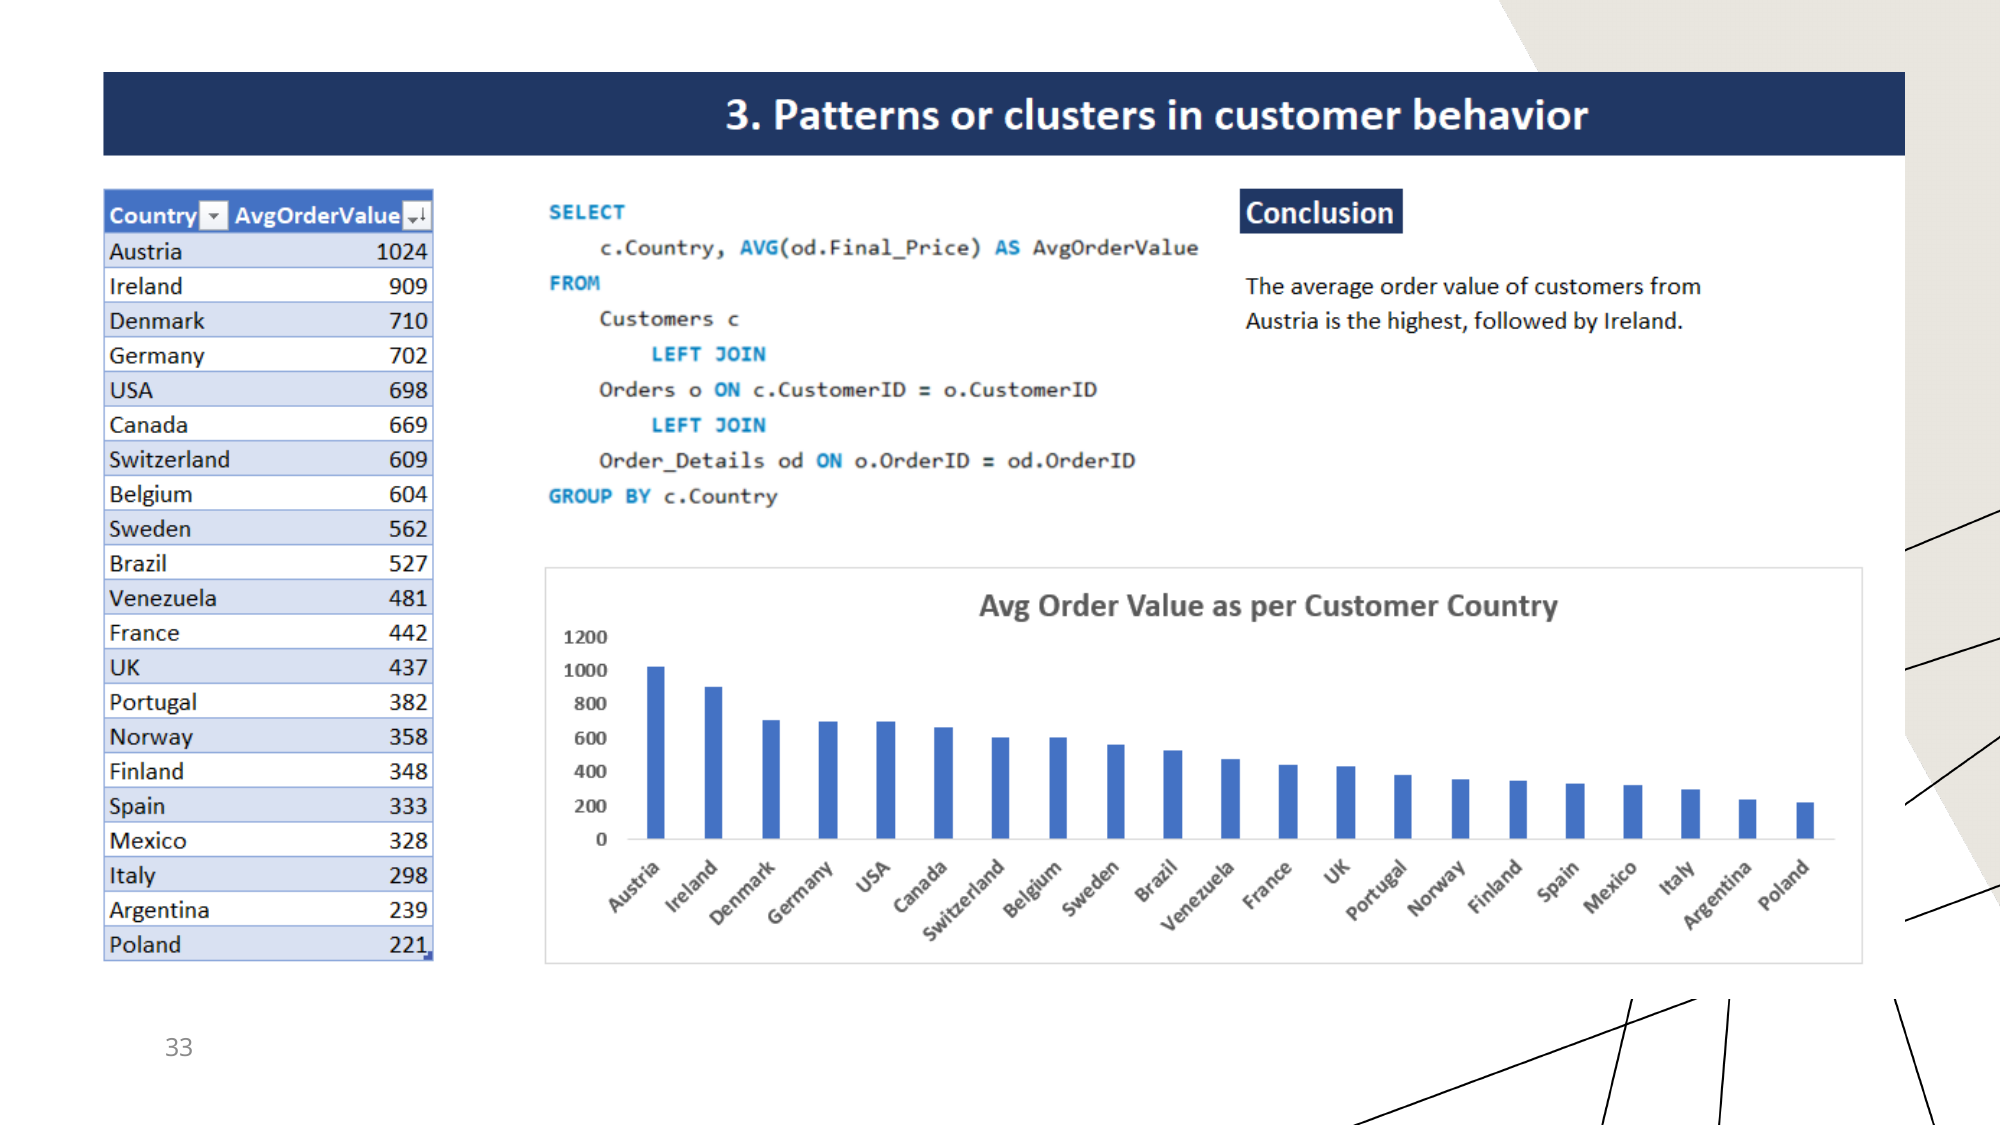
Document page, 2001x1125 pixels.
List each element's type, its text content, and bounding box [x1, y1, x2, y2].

slide_number 33 [150, 1024, 254, 1074]
picture [95, 0, 2000, 1125]
